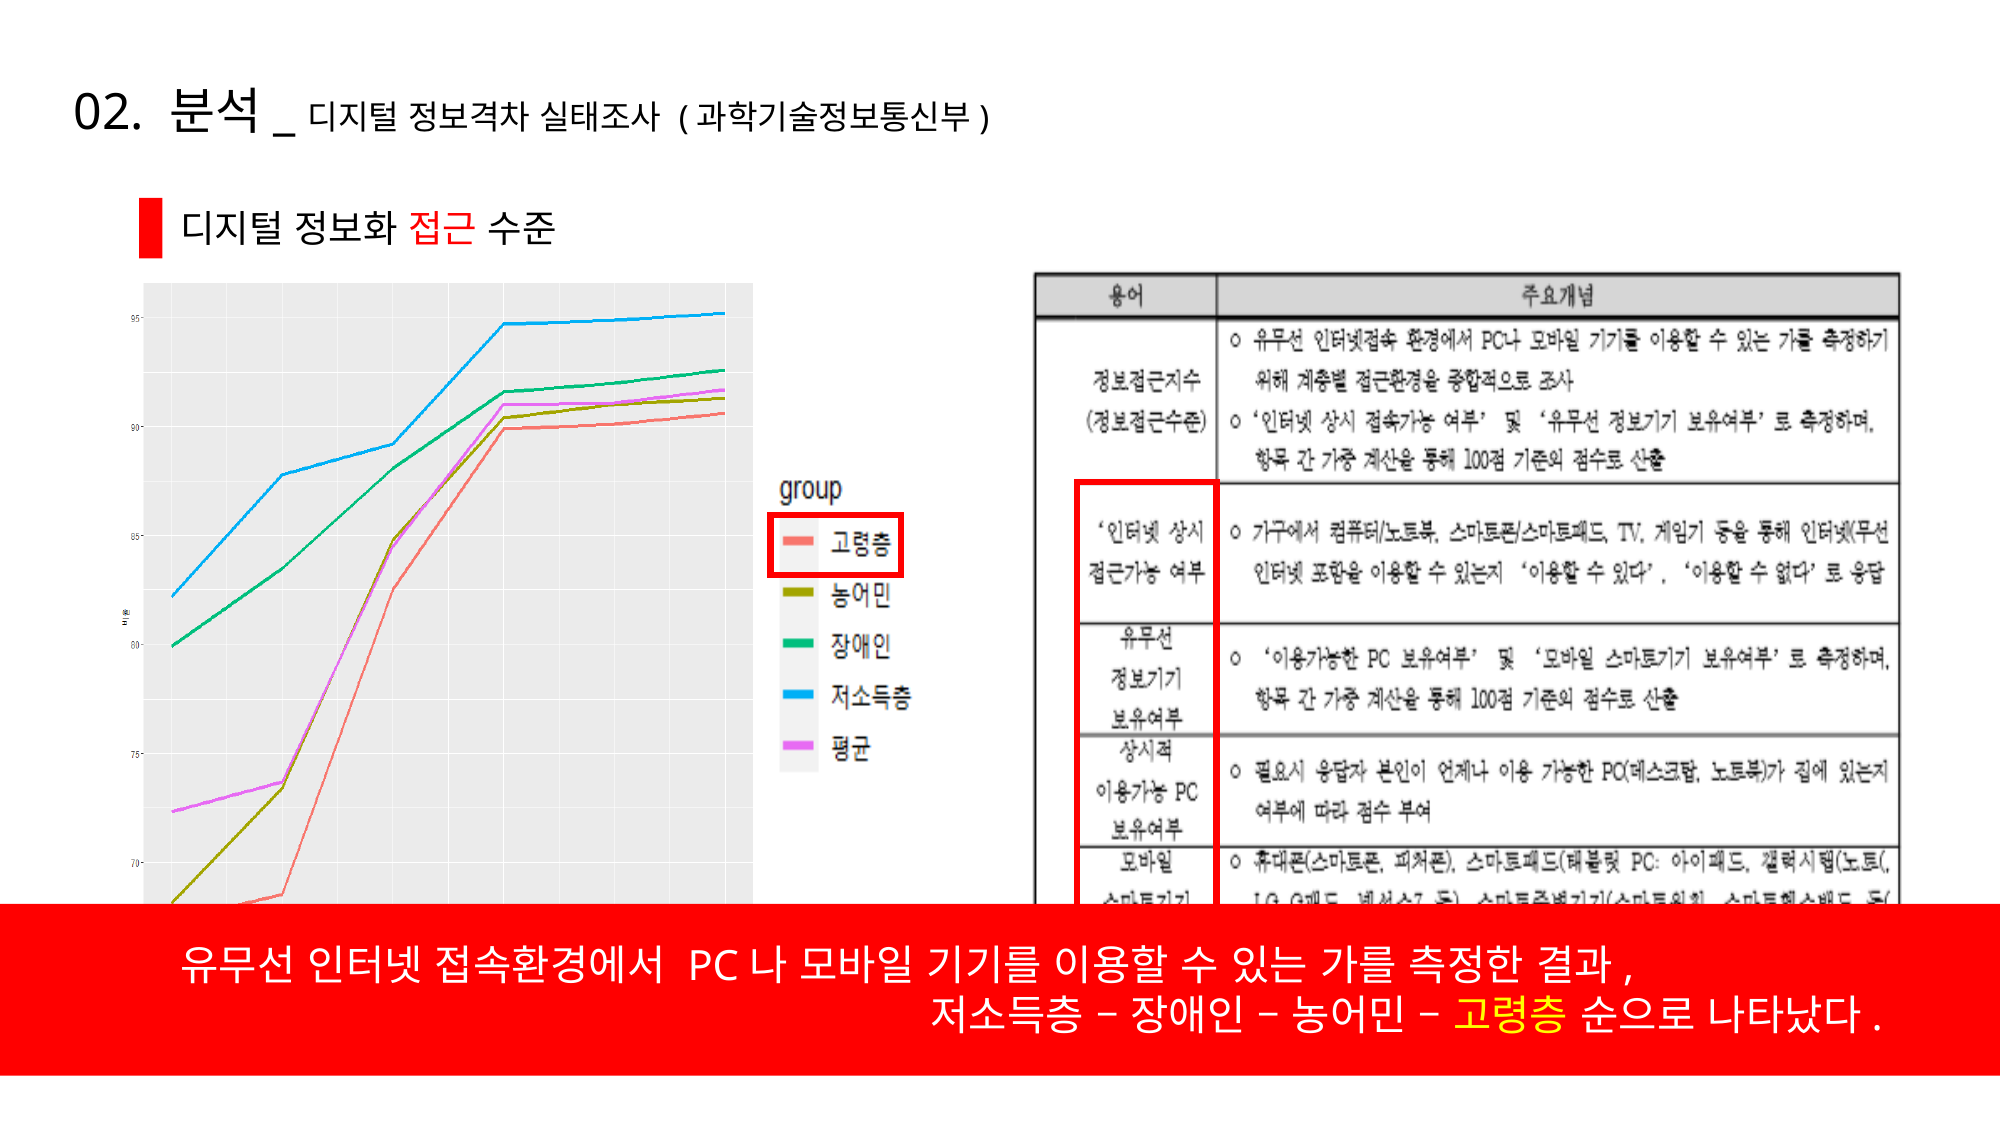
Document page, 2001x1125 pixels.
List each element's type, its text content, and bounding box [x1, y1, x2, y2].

picture [1025, 264, 1912, 903]
text_box 02. 분석_디지털 정보격차 실태조사 (과학기술정보통신부) [59, 71, 1169, 147]
picture [116, 277, 944, 903]
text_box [138, 197, 591, 259]
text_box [0, 903, 2000, 1076]
